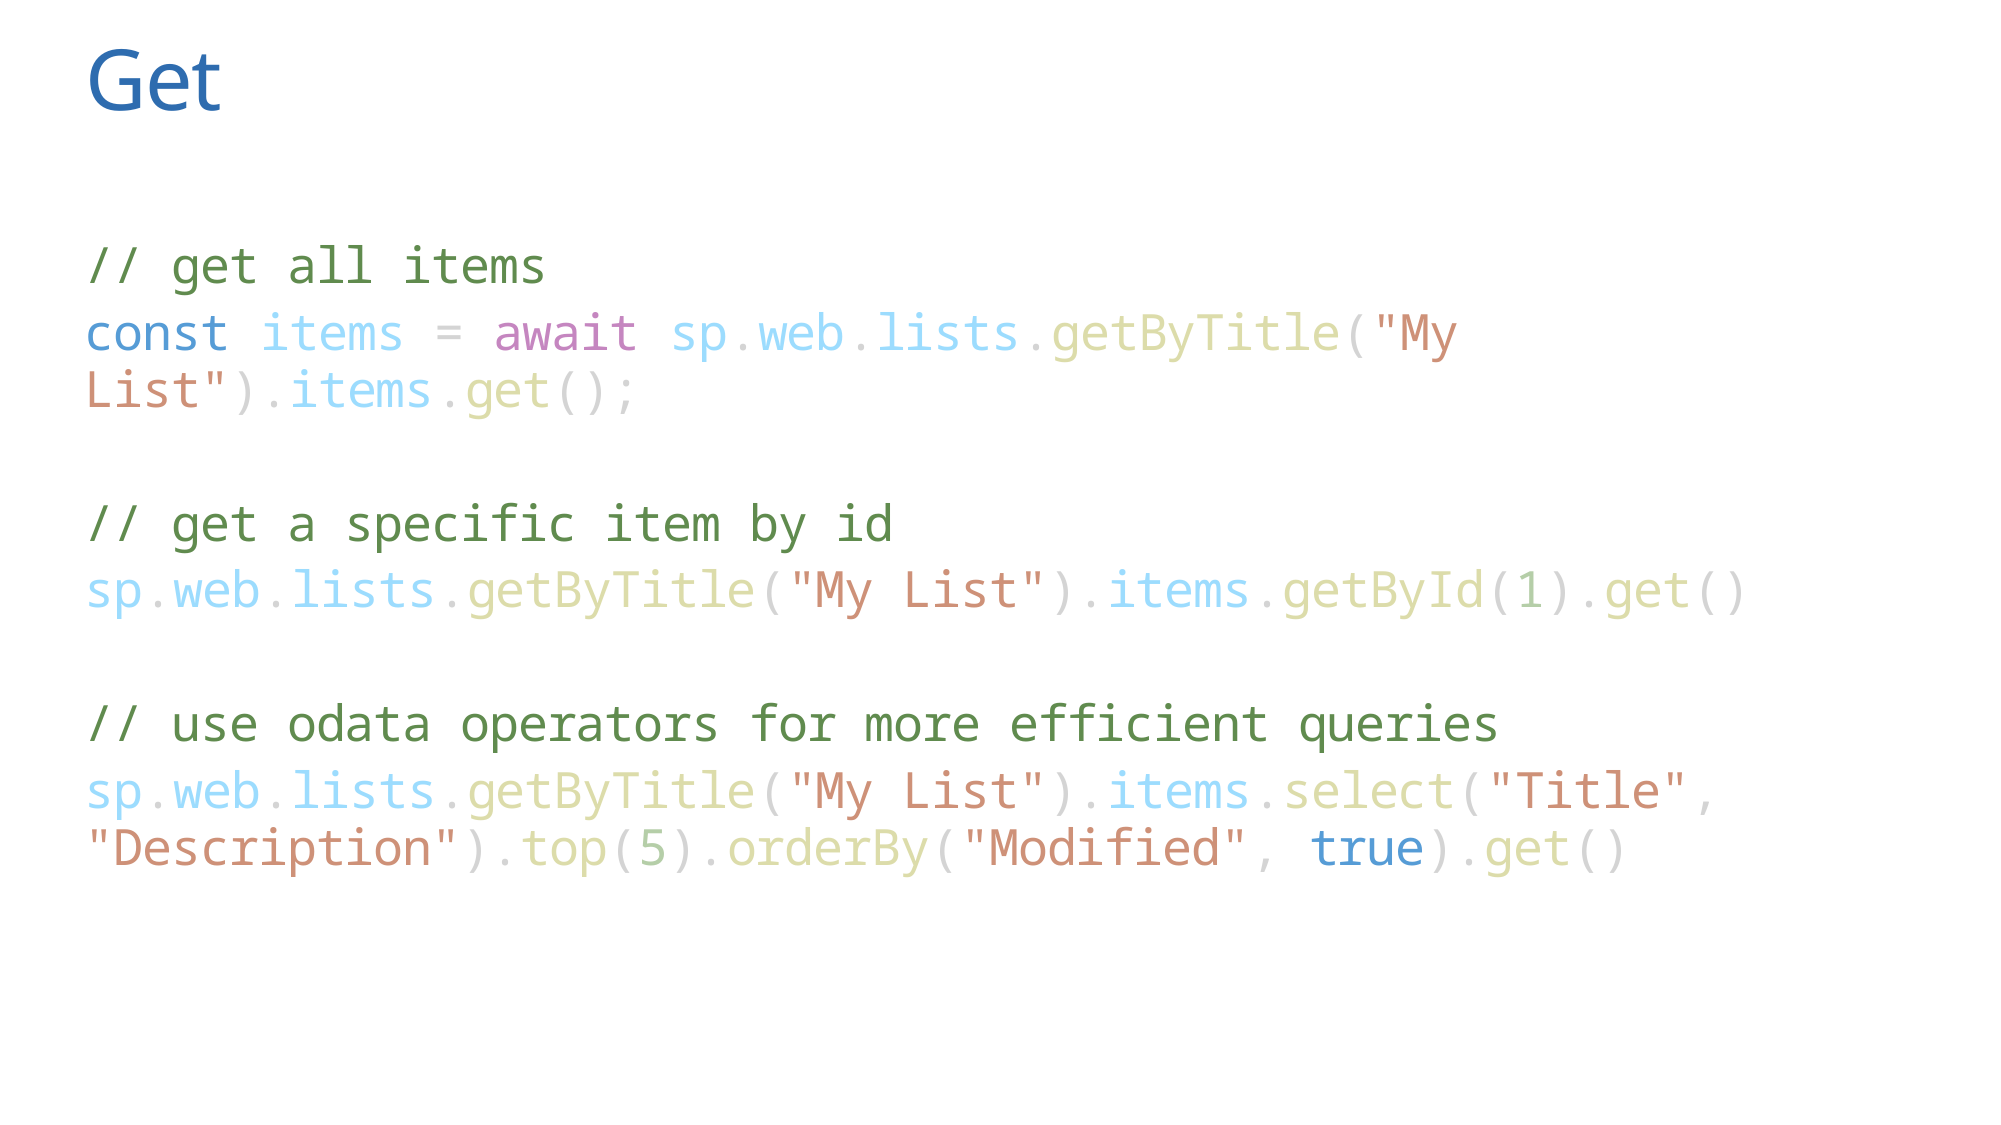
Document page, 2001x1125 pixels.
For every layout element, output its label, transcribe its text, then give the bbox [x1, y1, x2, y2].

title Get [85, 37, 1915, 161]
list // get all items const items = await sp.web.lists.getByTitle("My List").items.get(); // get a specific item by id sp.web.lists.getByTitle("My List").items.getById(1).get() // use odata operators for more efficient queries sp.web.lists.getByTitle("My List").items.select("Title", "Description").top(5).orderBy("Modified", true).get() [85, 237, 1915, 930]
